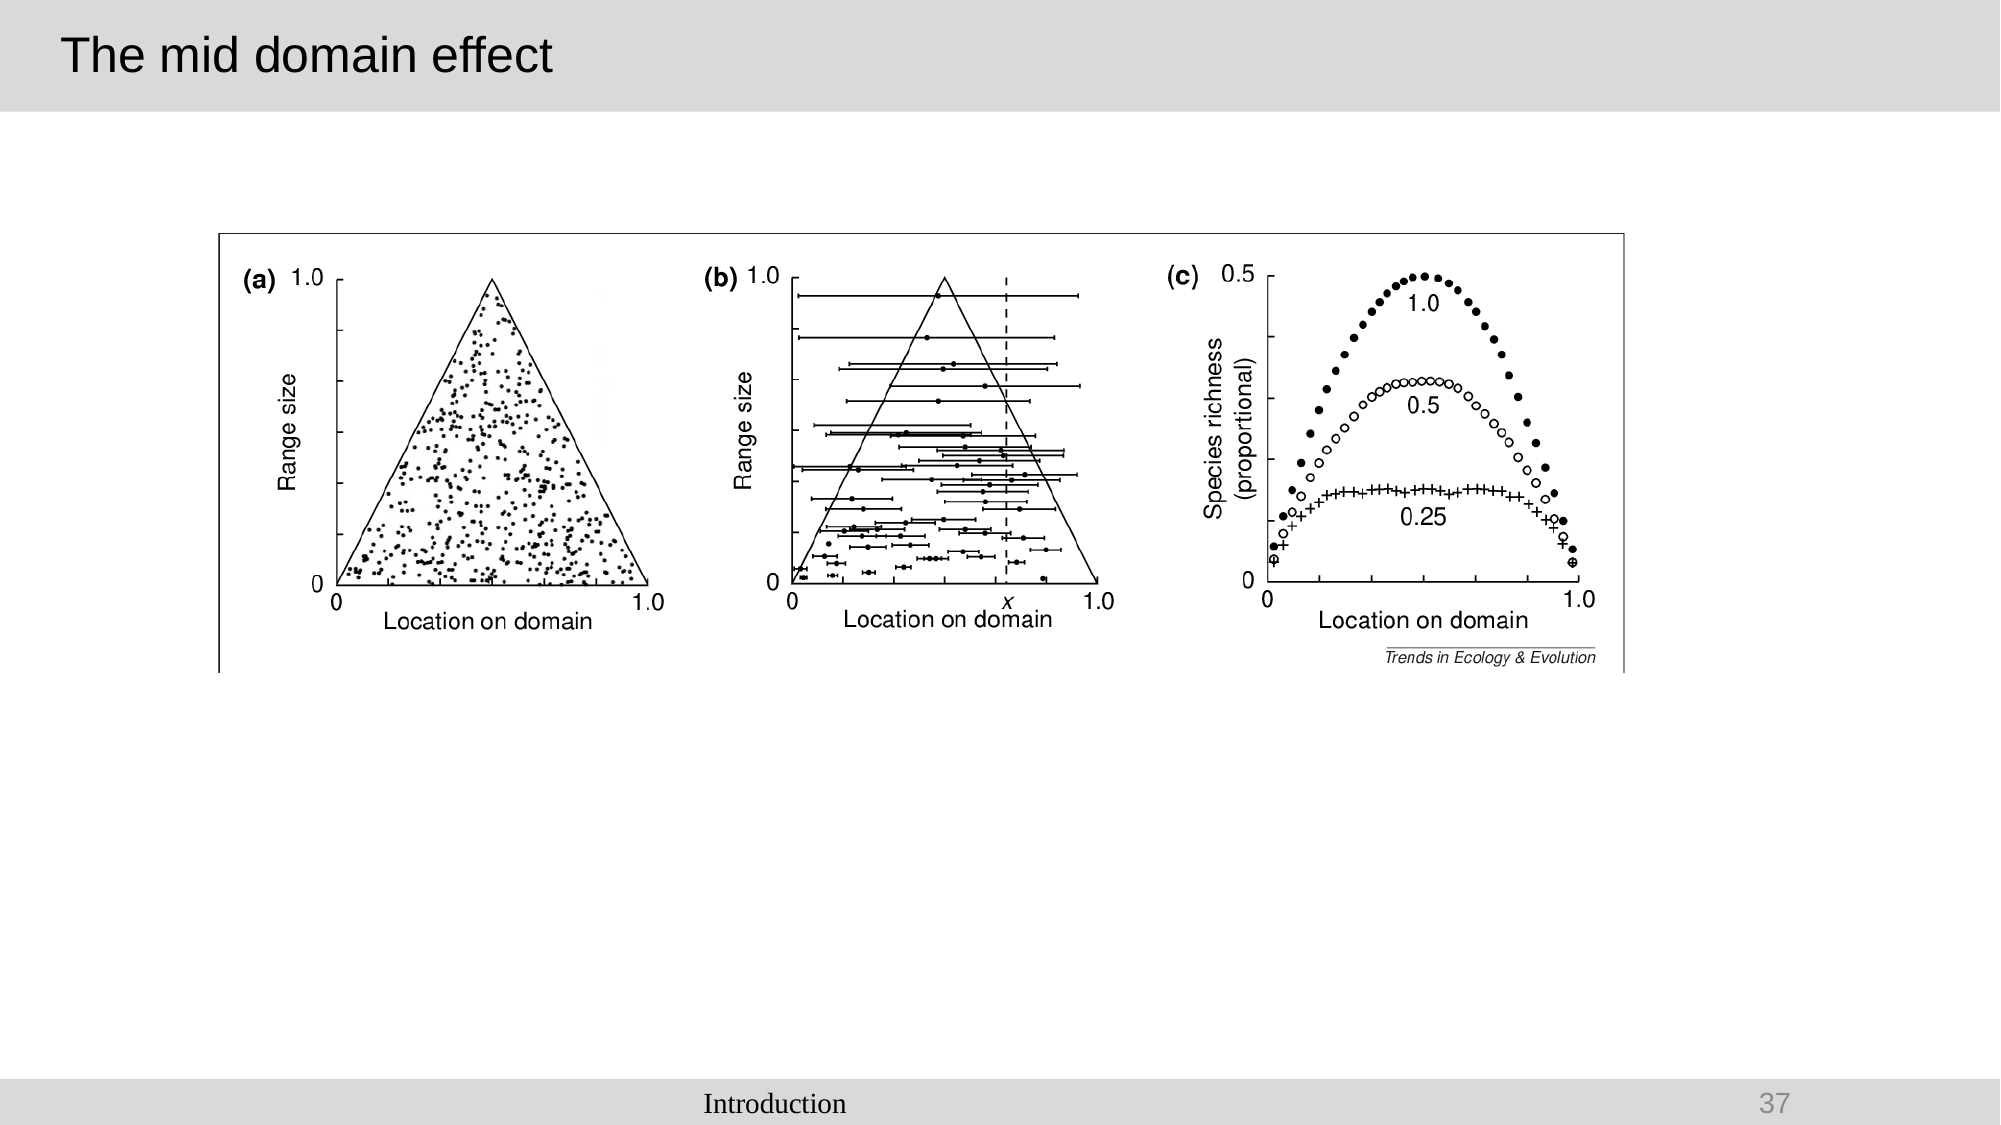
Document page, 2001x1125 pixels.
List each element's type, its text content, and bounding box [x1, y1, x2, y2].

footer Introduction [0, 1079, 1550, 1125]
title The mid domain effect [0, 0, 2000, 112]
slide_number 37 [1550, 1079, 2000, 1125]
picture [218, 233, 1625, 673]
